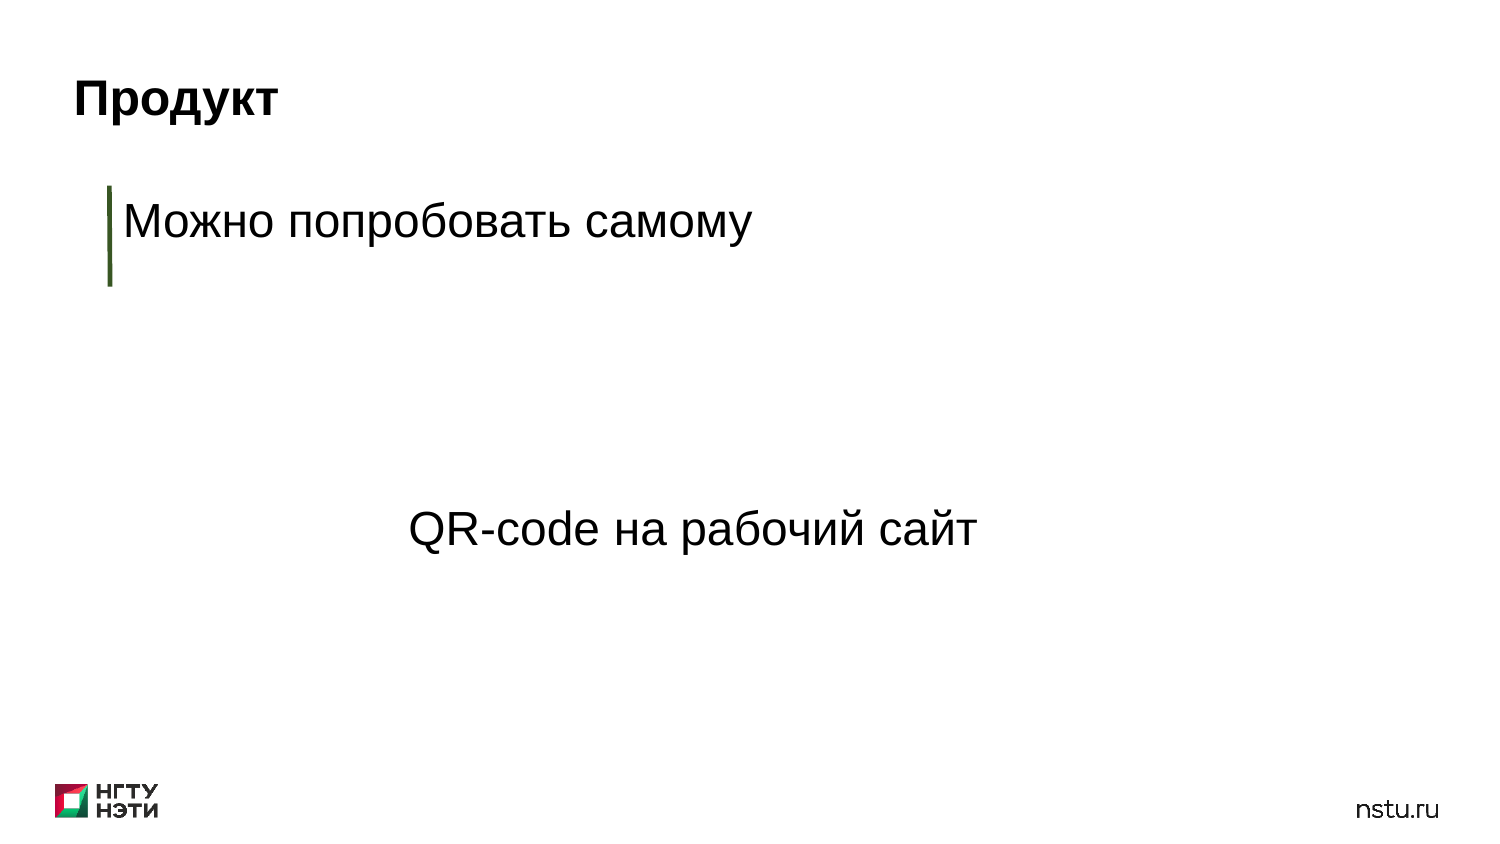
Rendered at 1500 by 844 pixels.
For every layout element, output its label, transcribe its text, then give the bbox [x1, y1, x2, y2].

text_box Можно попробовать самому [123, 124, 929, 255]
picture [55, 784, 158, 818]
text_box QR-code на рабочий сайт [408, 432, 1214, 562]
picture [1357, 800, 1438, 818]
text_box Продукт [73, 58, 1410, 134]
